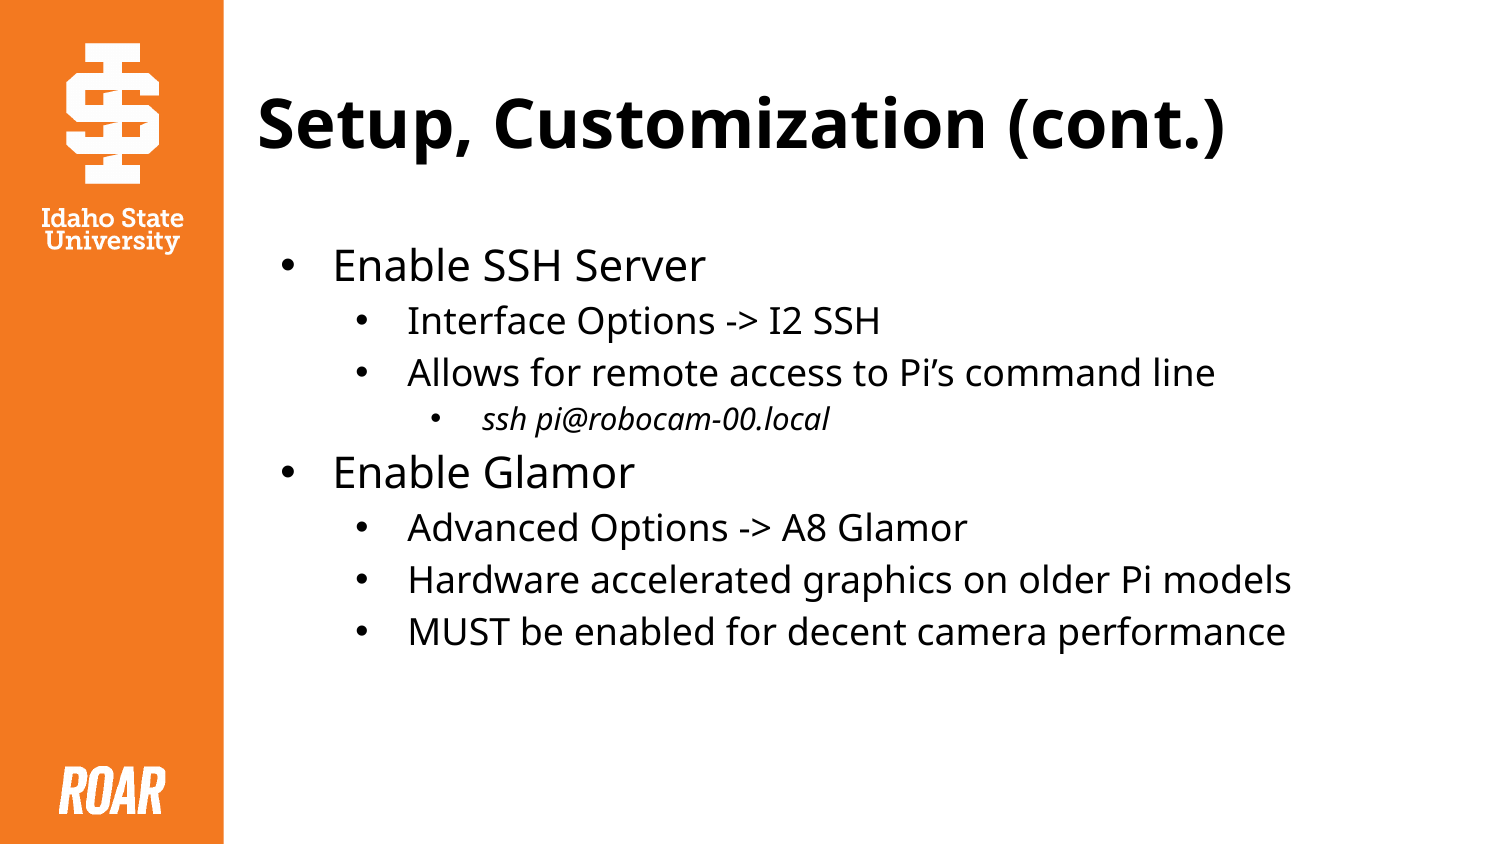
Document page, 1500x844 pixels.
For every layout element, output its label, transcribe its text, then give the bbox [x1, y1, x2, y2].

title Setup, Customization (cont.) [246, 44, 1435, 208]
list Enable SSH Server Interface Options -> I2 SSH Allows for remote access to Pi’s command line ssh pi@robocam-00.local Enable Glamor Advanced Options -> A8 Glamor Hardware accelerated graphics on older Pi models MUST be enabled for decent camera performance [246, 224, 1435, 817]
picture [53, 763, 171, 817]
picture [31, 27, 194, 271]
